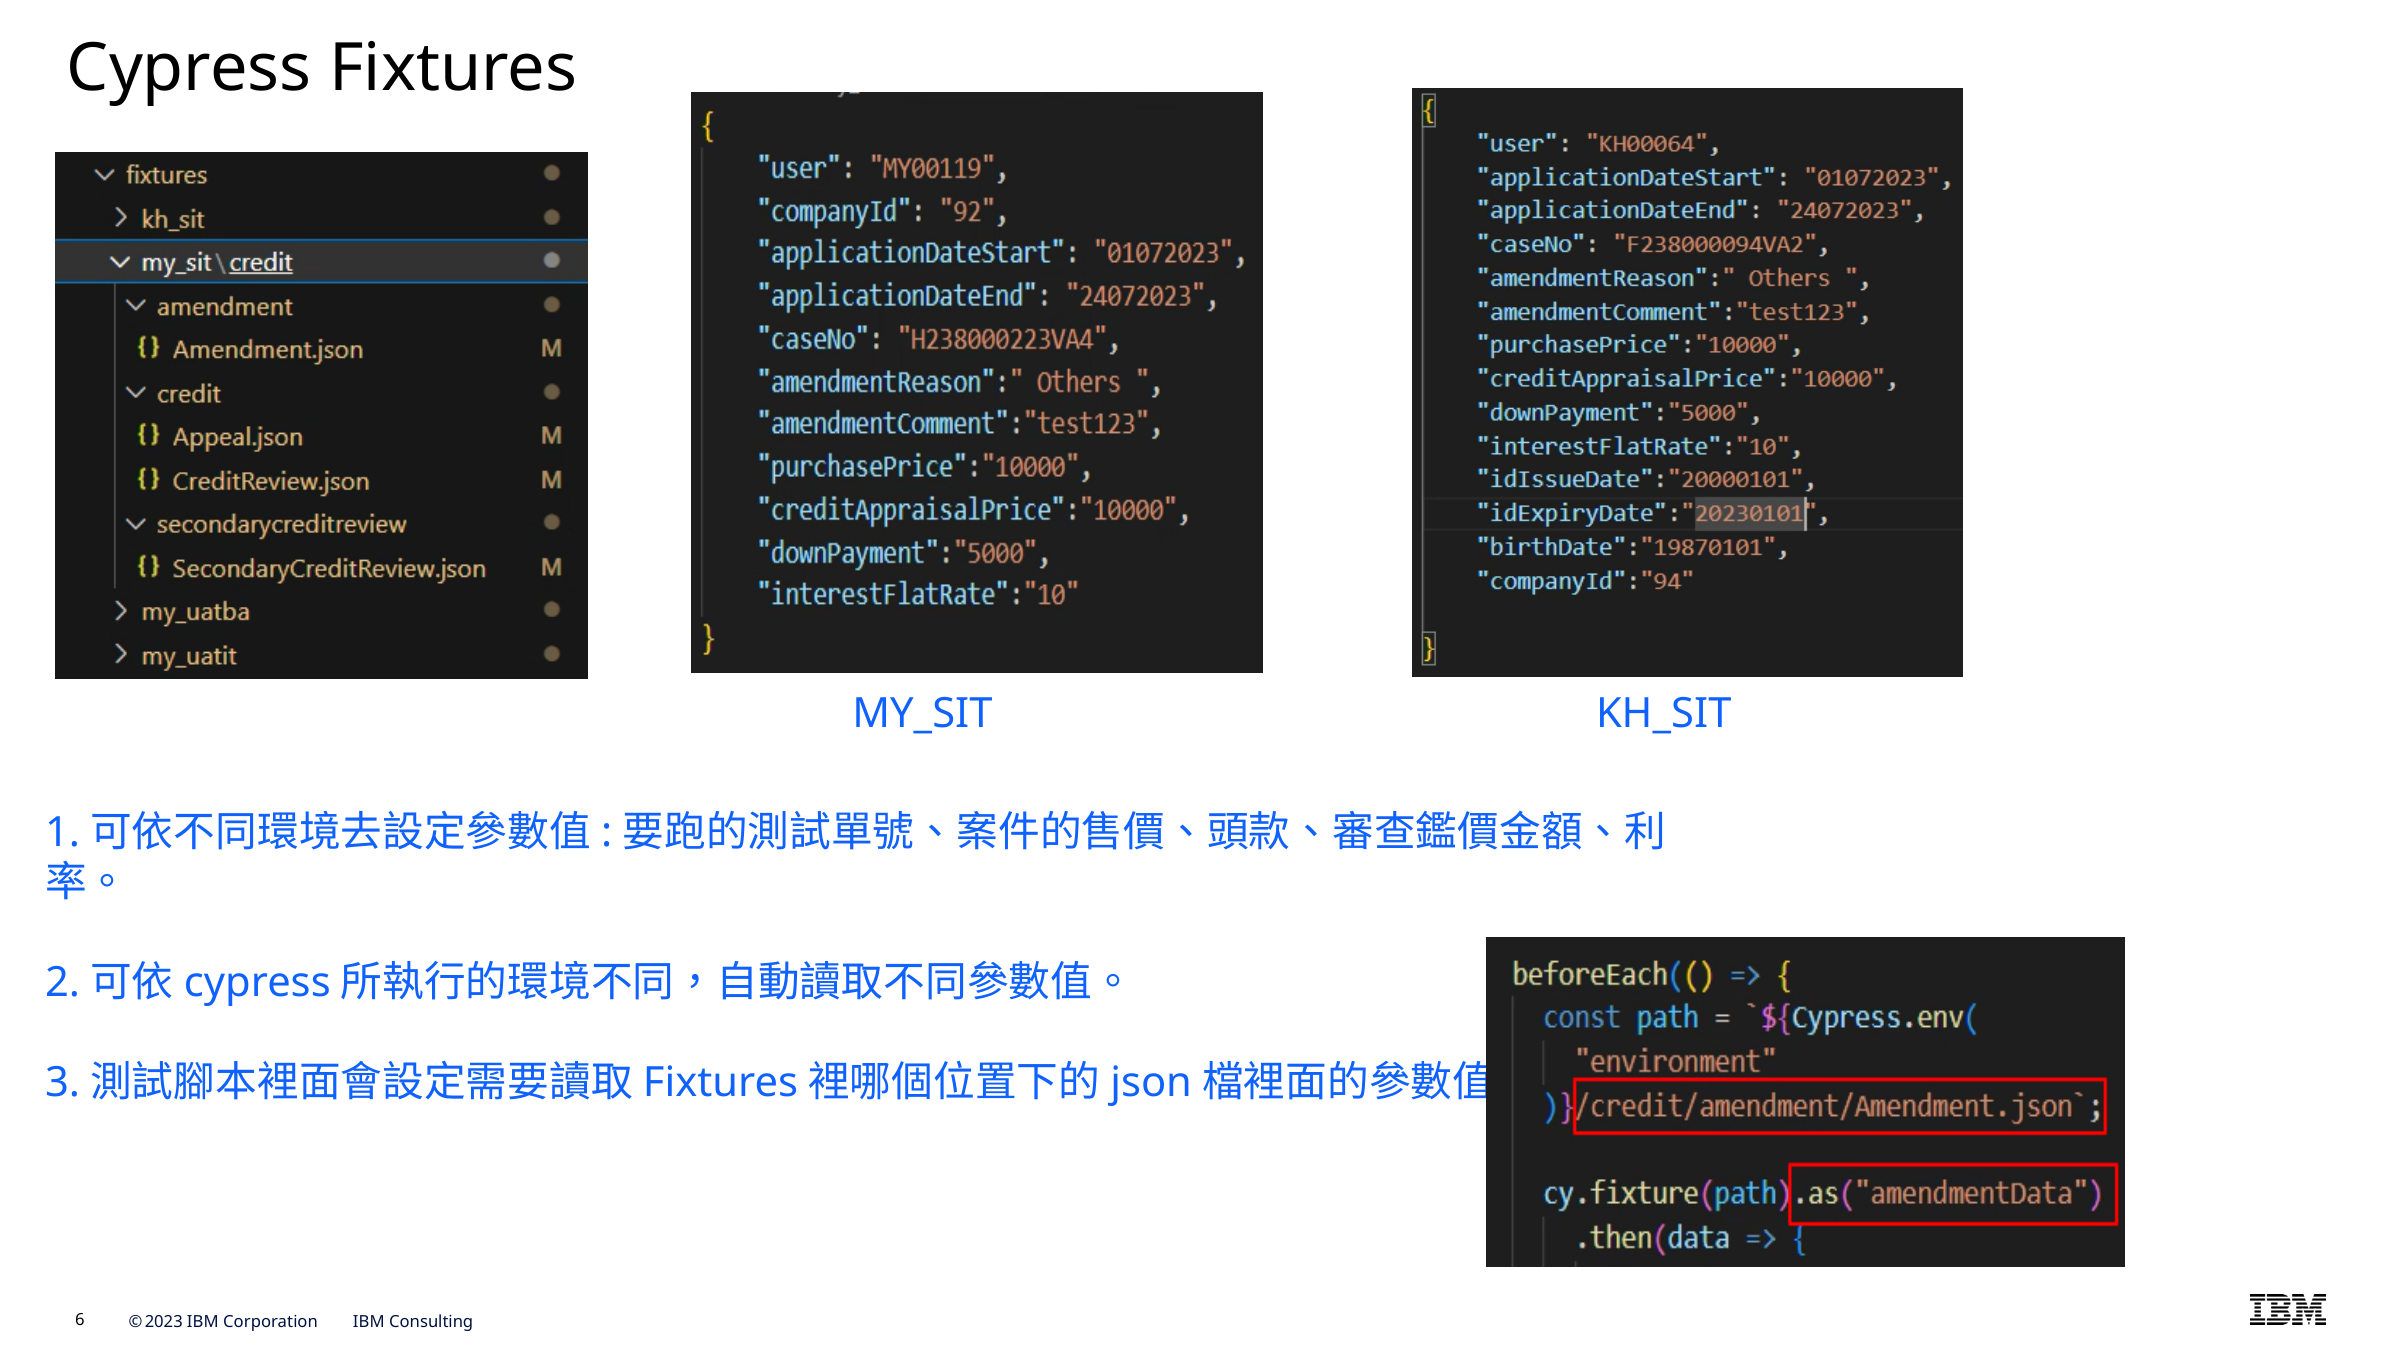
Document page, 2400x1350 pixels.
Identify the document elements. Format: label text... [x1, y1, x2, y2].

text_box MY_SIT [837, 681, 1038, 744]
picture [54, 151, 589, 679]
text_box 1.可依不同環境去設定參數值:要跑的測試單號、案件的售價、頭款、審查鑑價金額、利率。 2.可依cypress所執行的環境不同，自動讀取不同參數值。 3.測試腳本裡面會設定需要讀取Fixtures裡哪個位置下的json檔裡面的參數值。 [30, 797, 1706, 1163]
picture [1412, 88, 1963, 677]
title Cypress Fixtures [66, 33, 1154, 184]
text_box KH_SIT [1581, 684, 1782, 744]
picture [2250, 1294, 2326, 1325]
picture [1486, 936, 2126, 1268]
picture [691, 91, 1263, 673]
